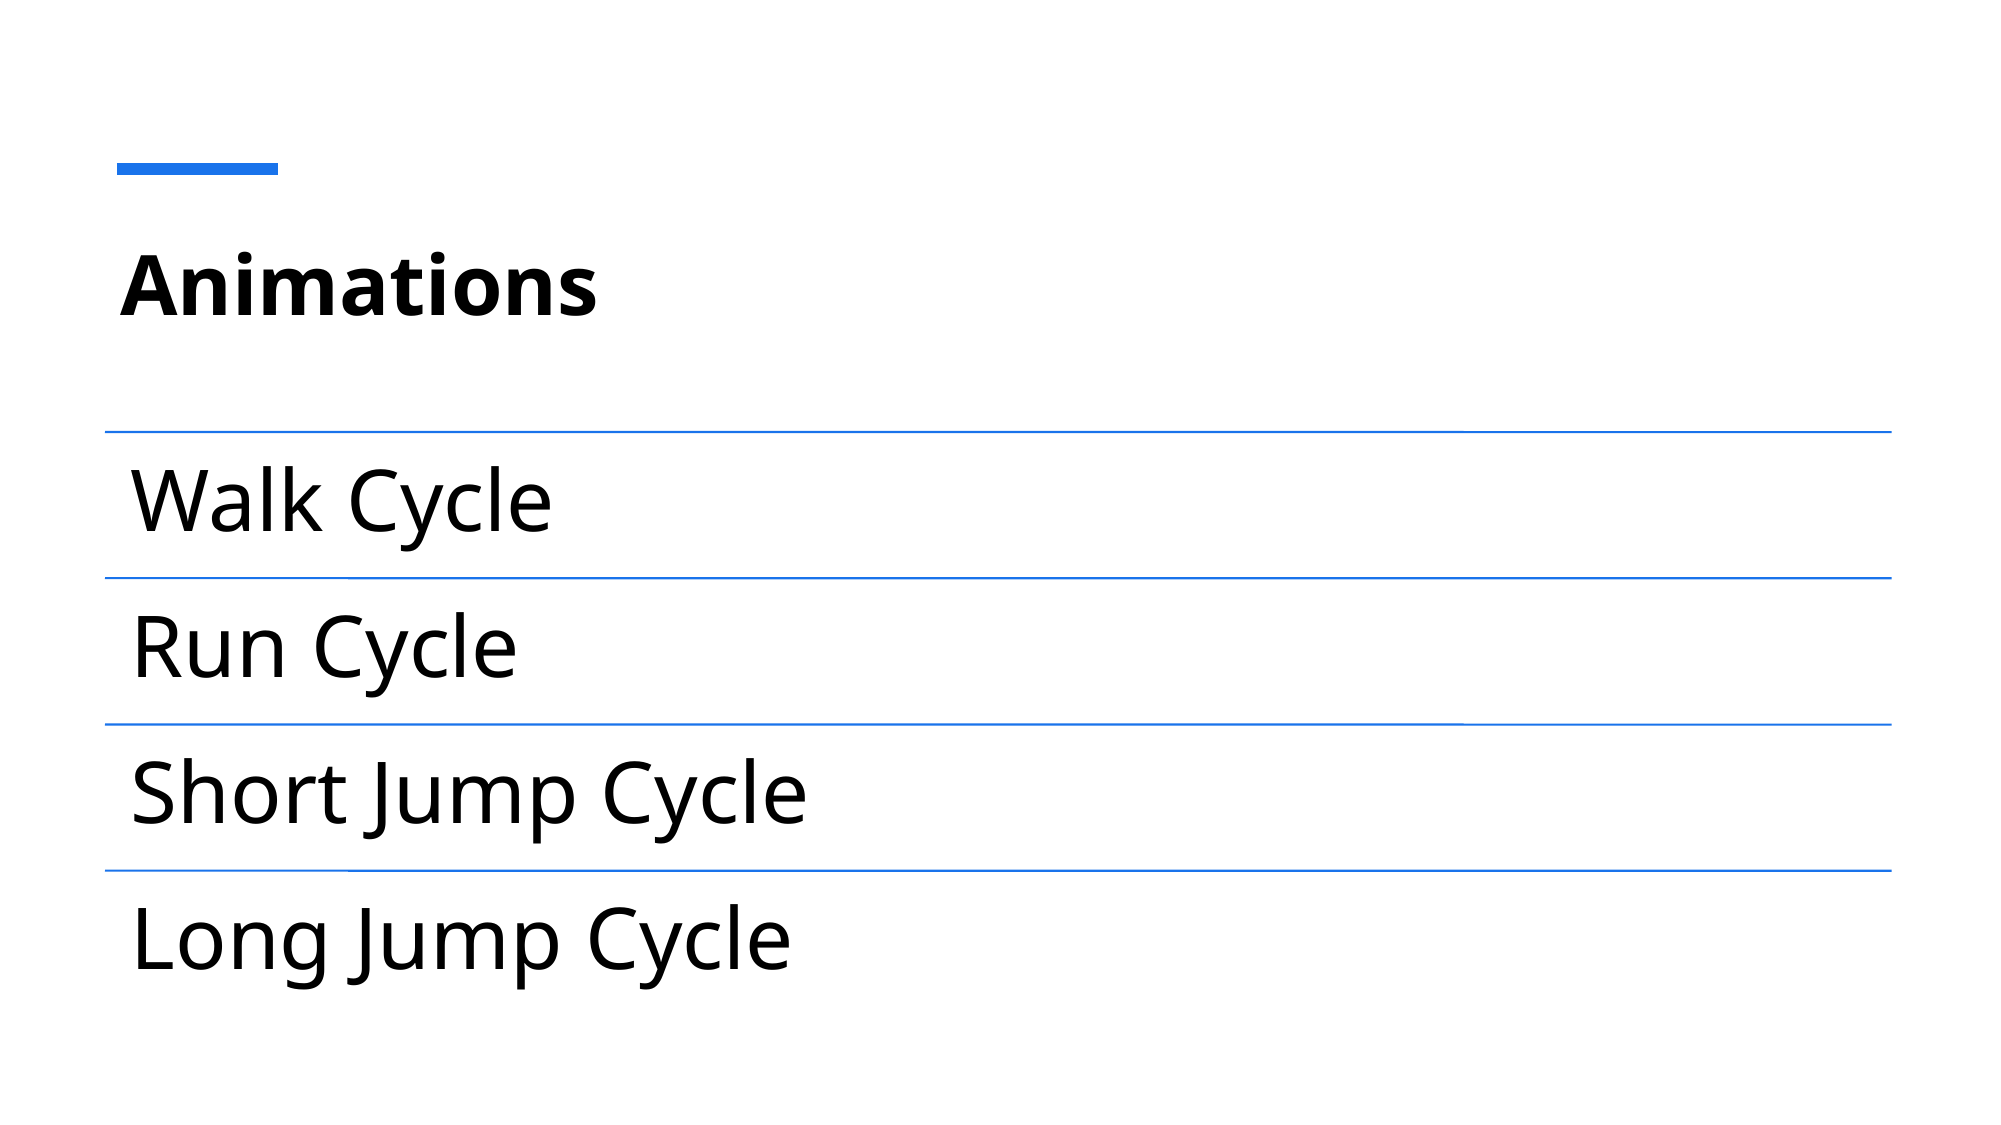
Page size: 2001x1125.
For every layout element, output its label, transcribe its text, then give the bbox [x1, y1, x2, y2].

title Animations [105, 224, 1892, 405]
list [104, 431, 1892, 1017]
